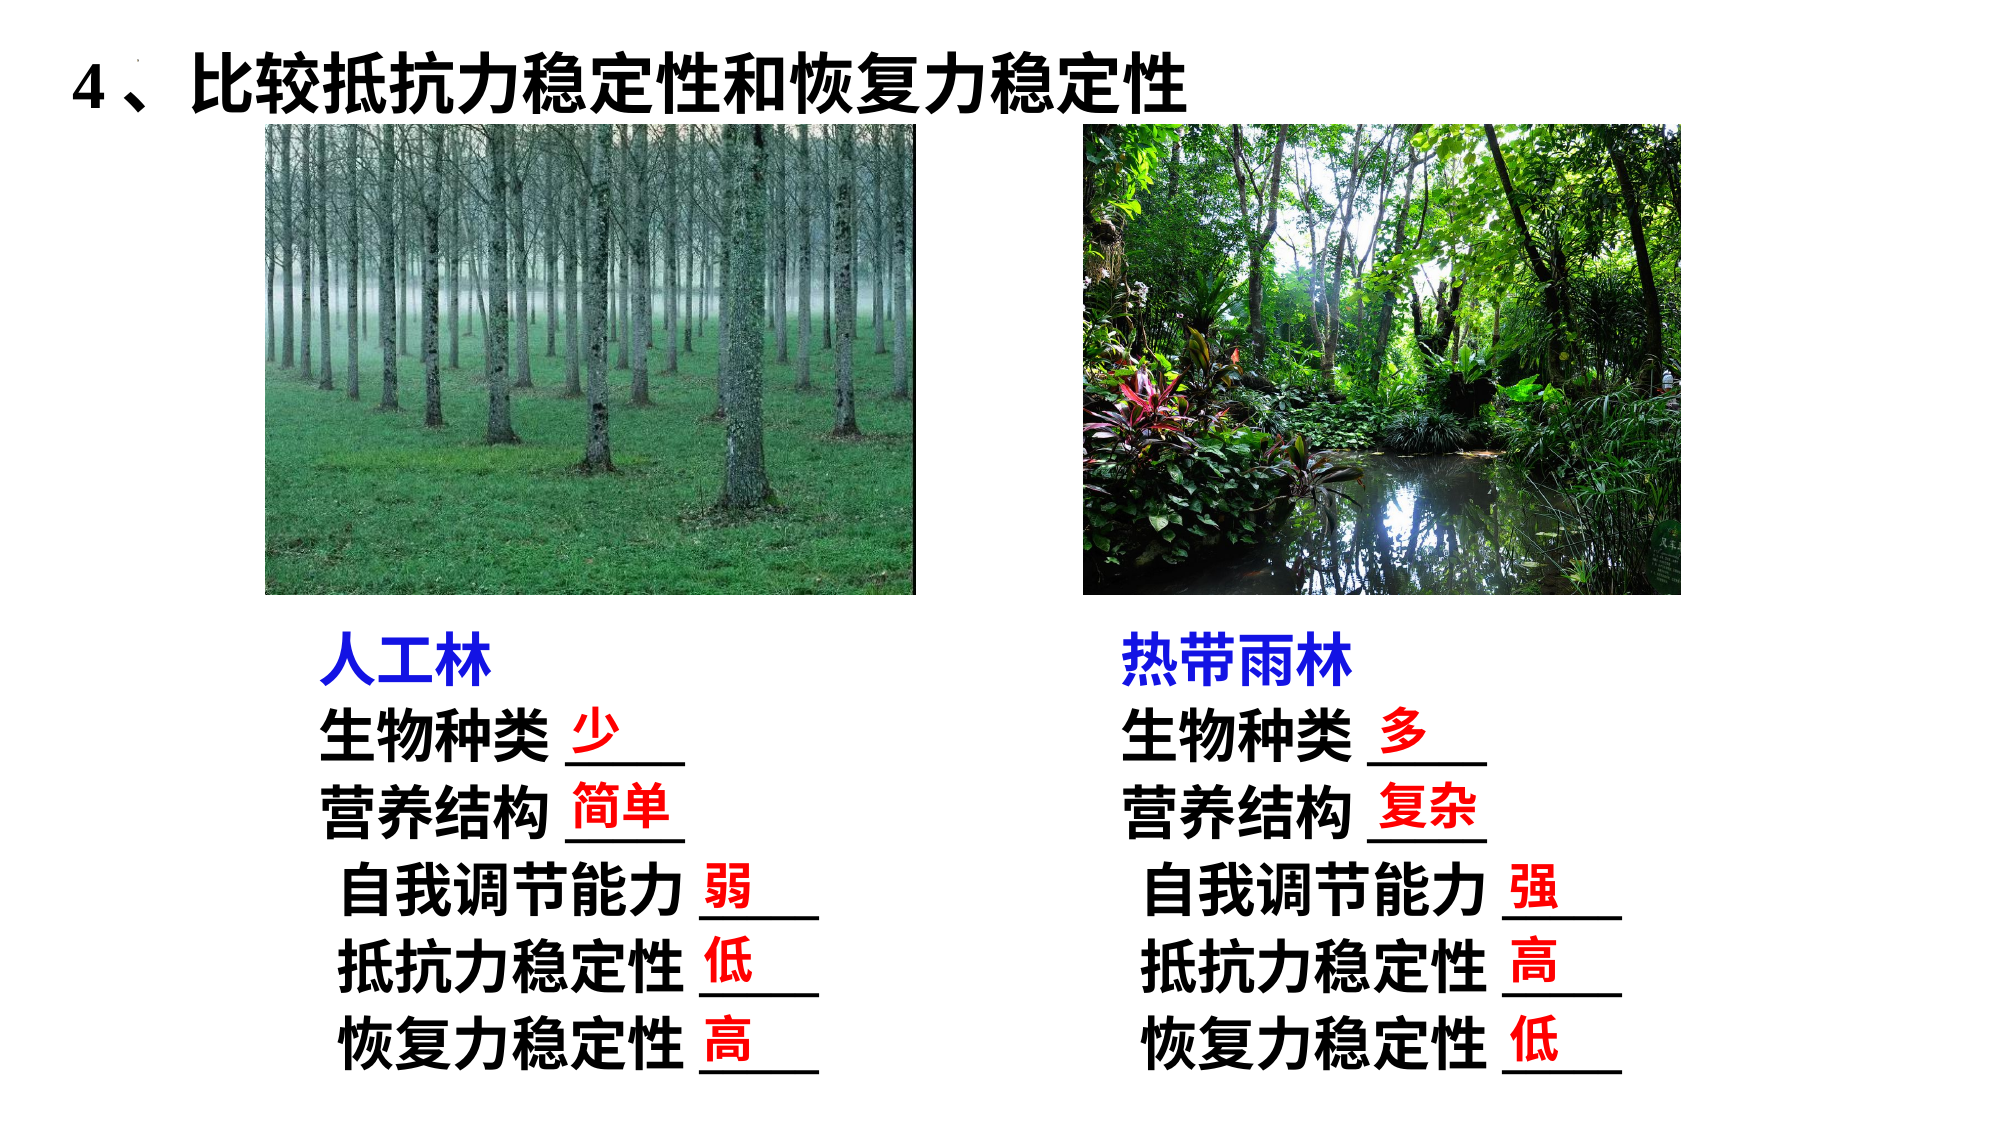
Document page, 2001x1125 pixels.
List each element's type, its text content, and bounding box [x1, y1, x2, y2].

text_box 高 [688, 1000, 934, 1076]
text_box 多 [1363, 691, 1609, 767]
text_box 4、比较抵抗力稳定性和恢复力稳定性 [57, 0, 1463, 129]
text_box 热带雨林 生物种类_____ 营养结构_____ 自我调节能力_____ 抵抗力稳定性_____ 恢复力稳定性_____ [1106, 608, 1656, 1085]
text_box 复杂 [1363, 767, 1609, 843]
text_box 弱 [688, 847, 934, 921]
text_box 人工林 生物种类_____ 营养结构_____ 自我调节能力_____ 抵抗力稳定性_____ 恢复力稳定性_____ [303, 608, 853, 1085]
text_box 少 [557, 691, 803, 767]
text_box 低 [688, 921, 934, 997]
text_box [265, 124, 1681, 595]
text_box 简单 [557, 767, 803, 843]
text_box 低 [1494, 1000, 1740, 1076]
text_box 高 [1494, 921, 1740, 997]
text_box 强 [1494, 847, 1740, 921]
